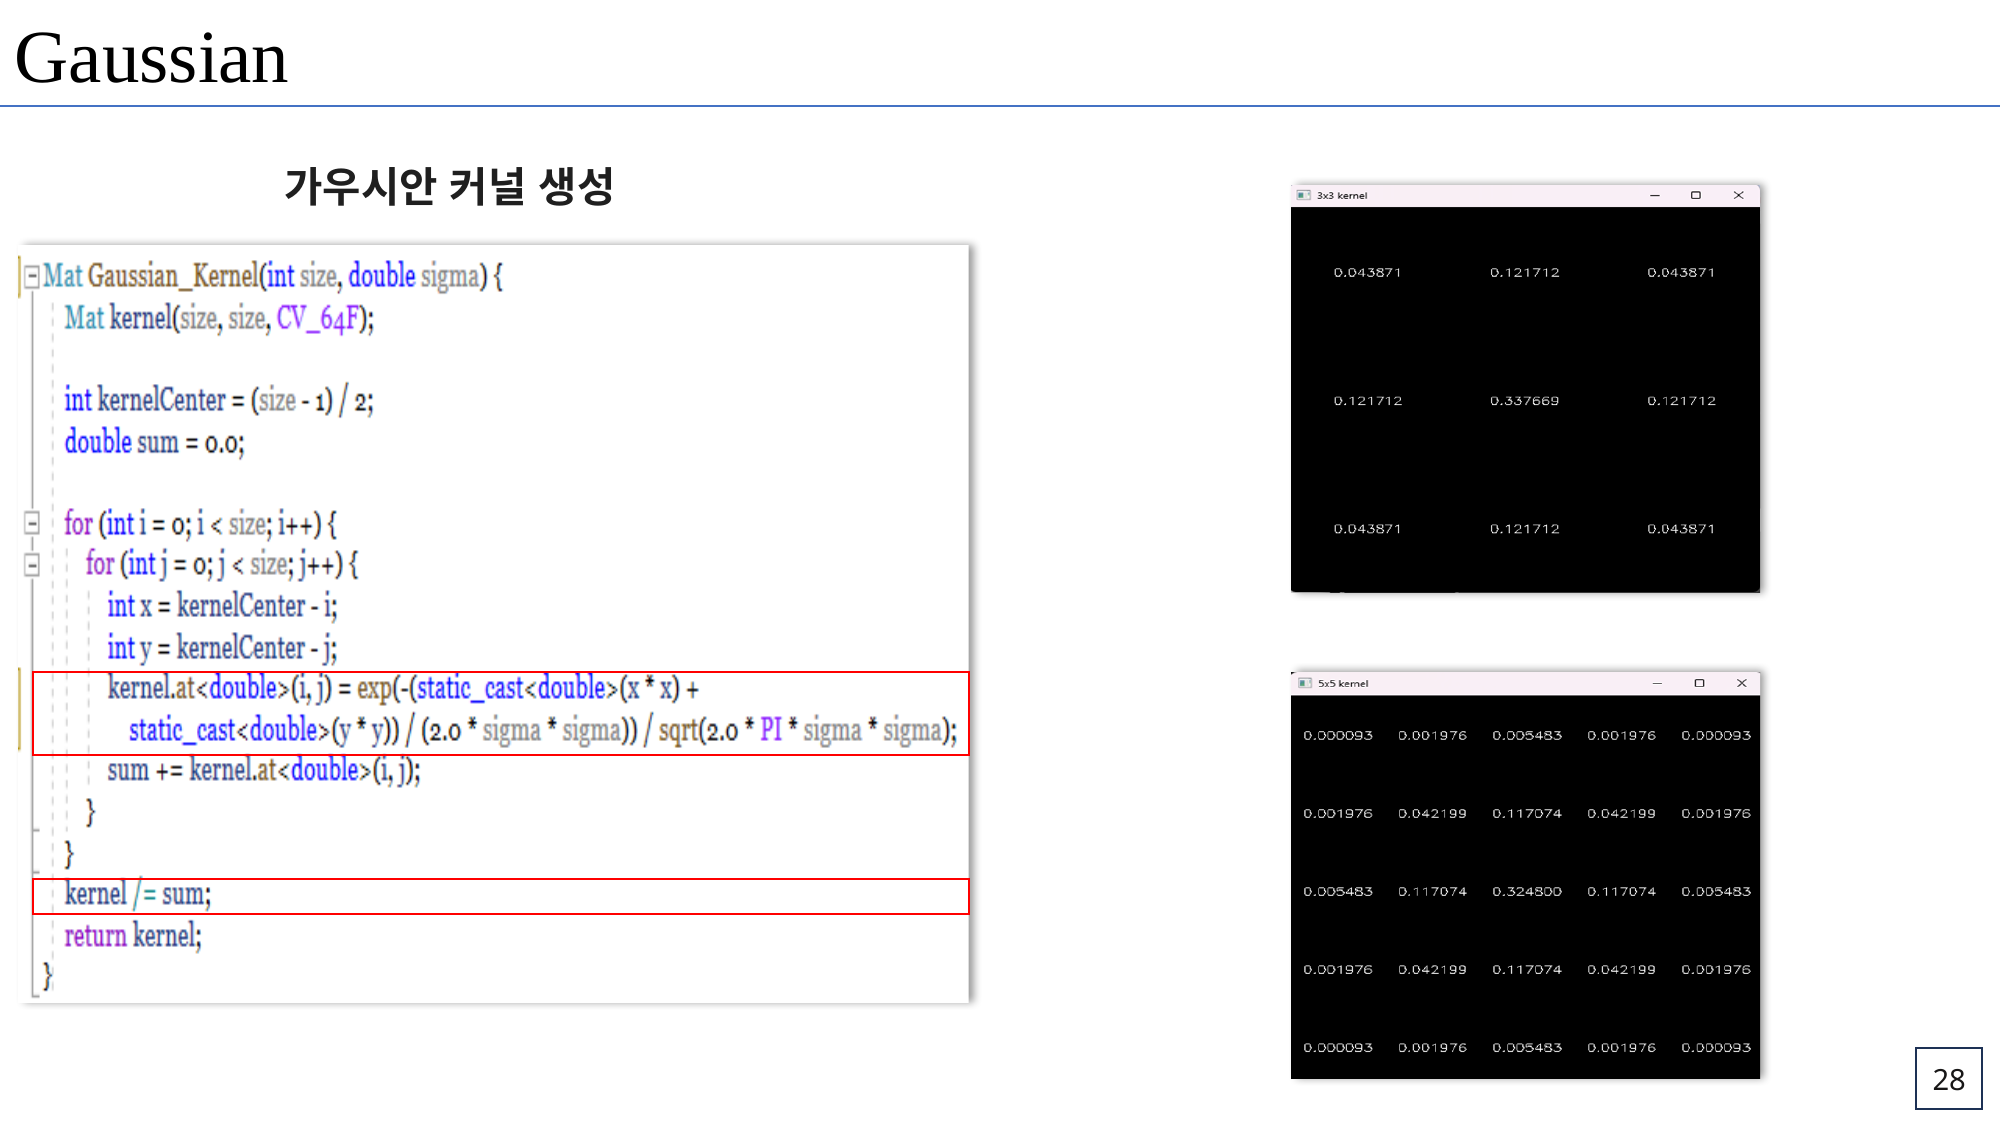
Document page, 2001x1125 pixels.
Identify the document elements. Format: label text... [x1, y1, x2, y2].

text_box [17, 245, 970, 1004]
text_box 28 [1915, 1047, 1983, 1110]
text_box [32, 671, 970, 756]
text_box [32, 878, 970, 915]
text_box [1290, 185, 1761, 593]
text_box [1290, 671, 1761, 1080]
text_box 가우시안 커널 생성 [215, 152, 685, 218]
text_box Gaussian [0, 0, 1131, 105]
